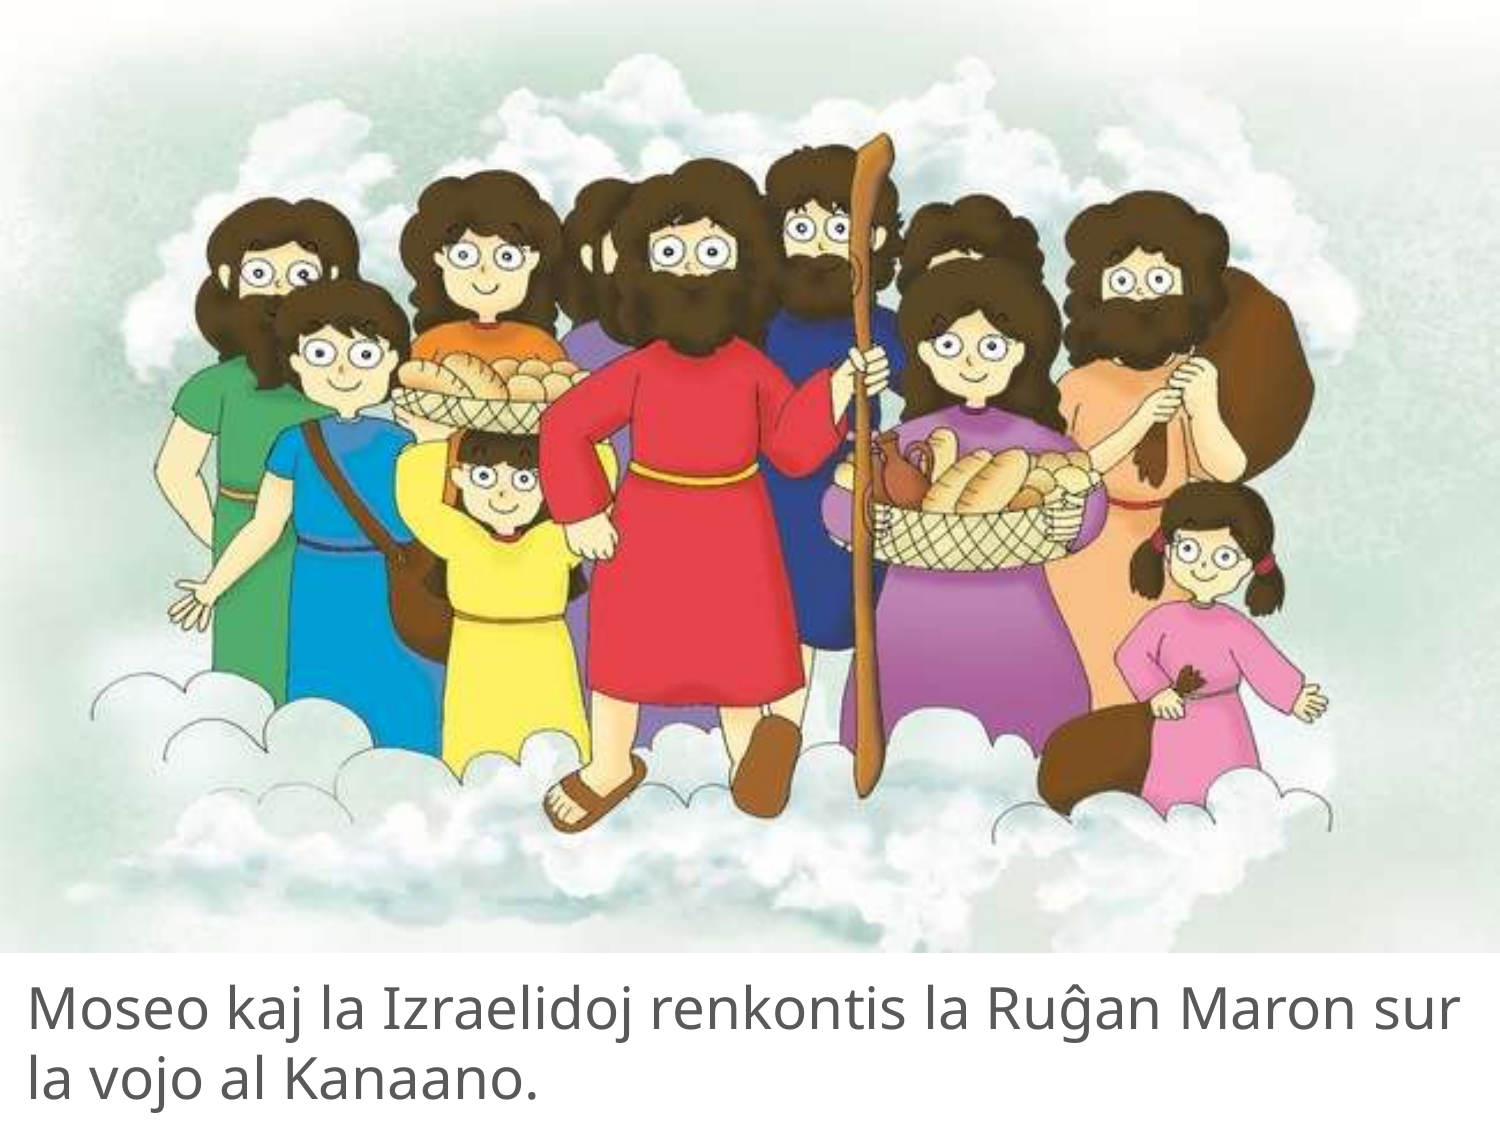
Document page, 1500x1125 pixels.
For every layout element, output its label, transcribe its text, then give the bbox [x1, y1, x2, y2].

picture [0, 0, 1500, 953]
text_box Moseo kaj la Izraelidoj renkontis la Ruĝan Maron sur la vojo al Kanaano. [11, 964, 1483, 1119]
